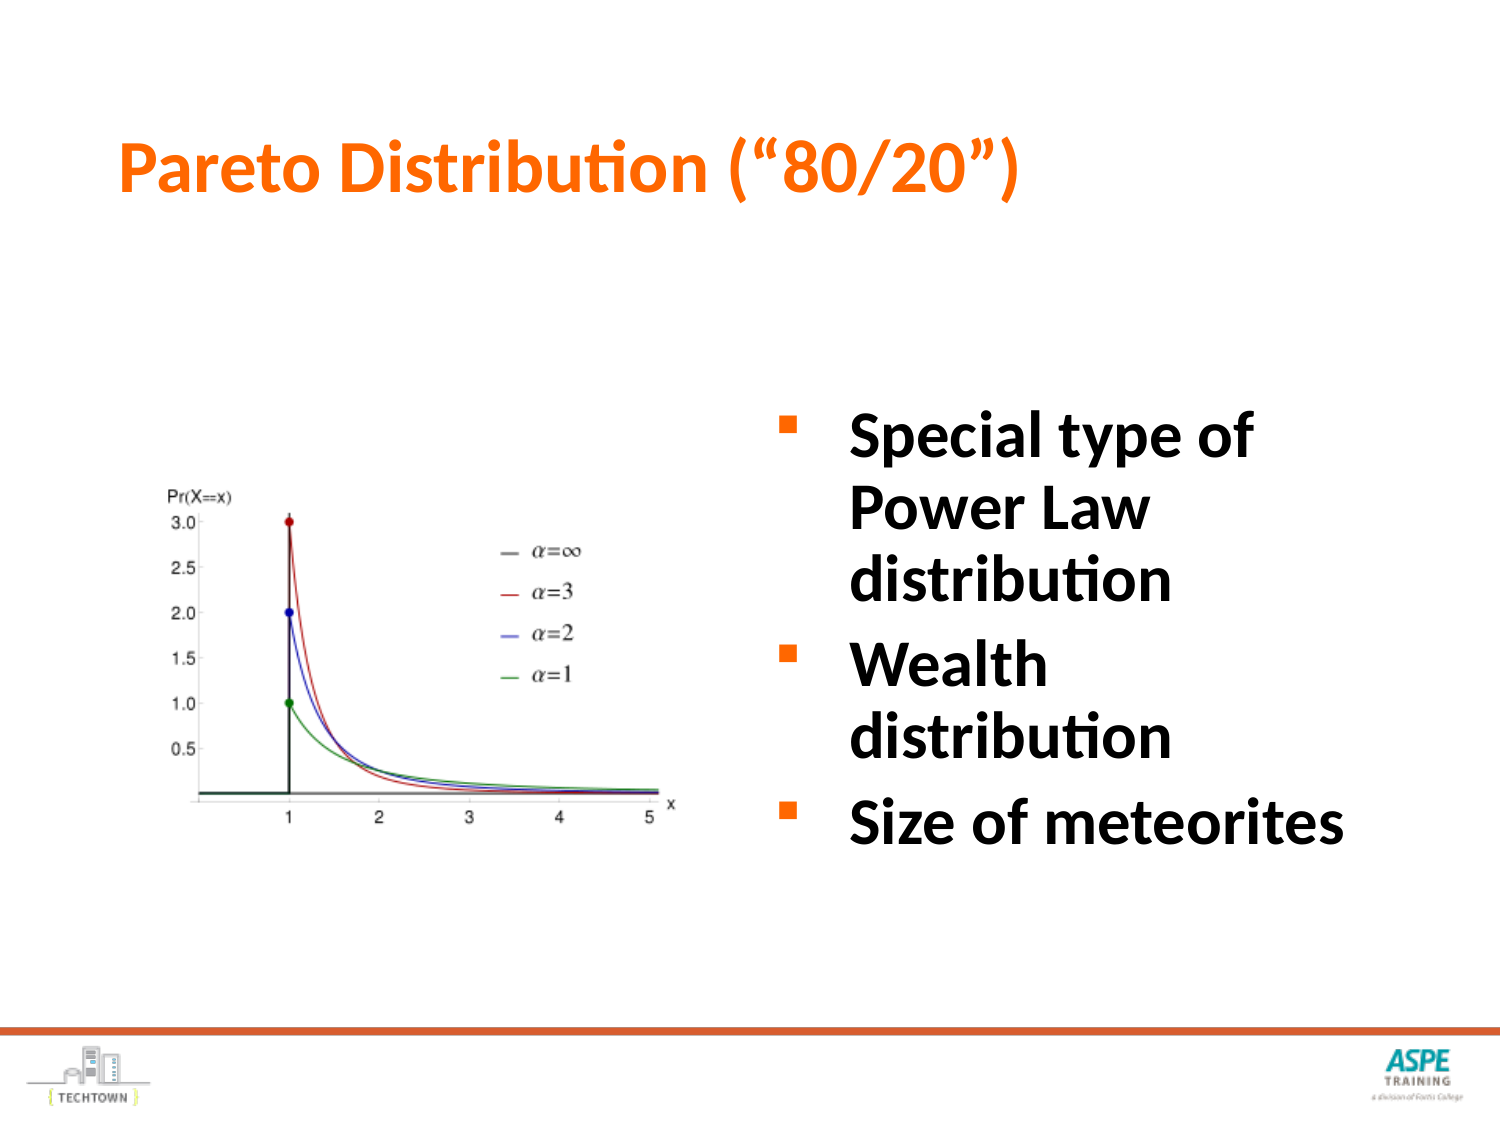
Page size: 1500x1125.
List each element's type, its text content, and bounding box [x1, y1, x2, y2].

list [167, 485, 676, 828]
list Special type of Power Law distribution Wealth distribution Size of meteorites [759, 299, 1397, 1014]
title Pareto Distribution (“80/20”) [103, 59, 1397, 278]
